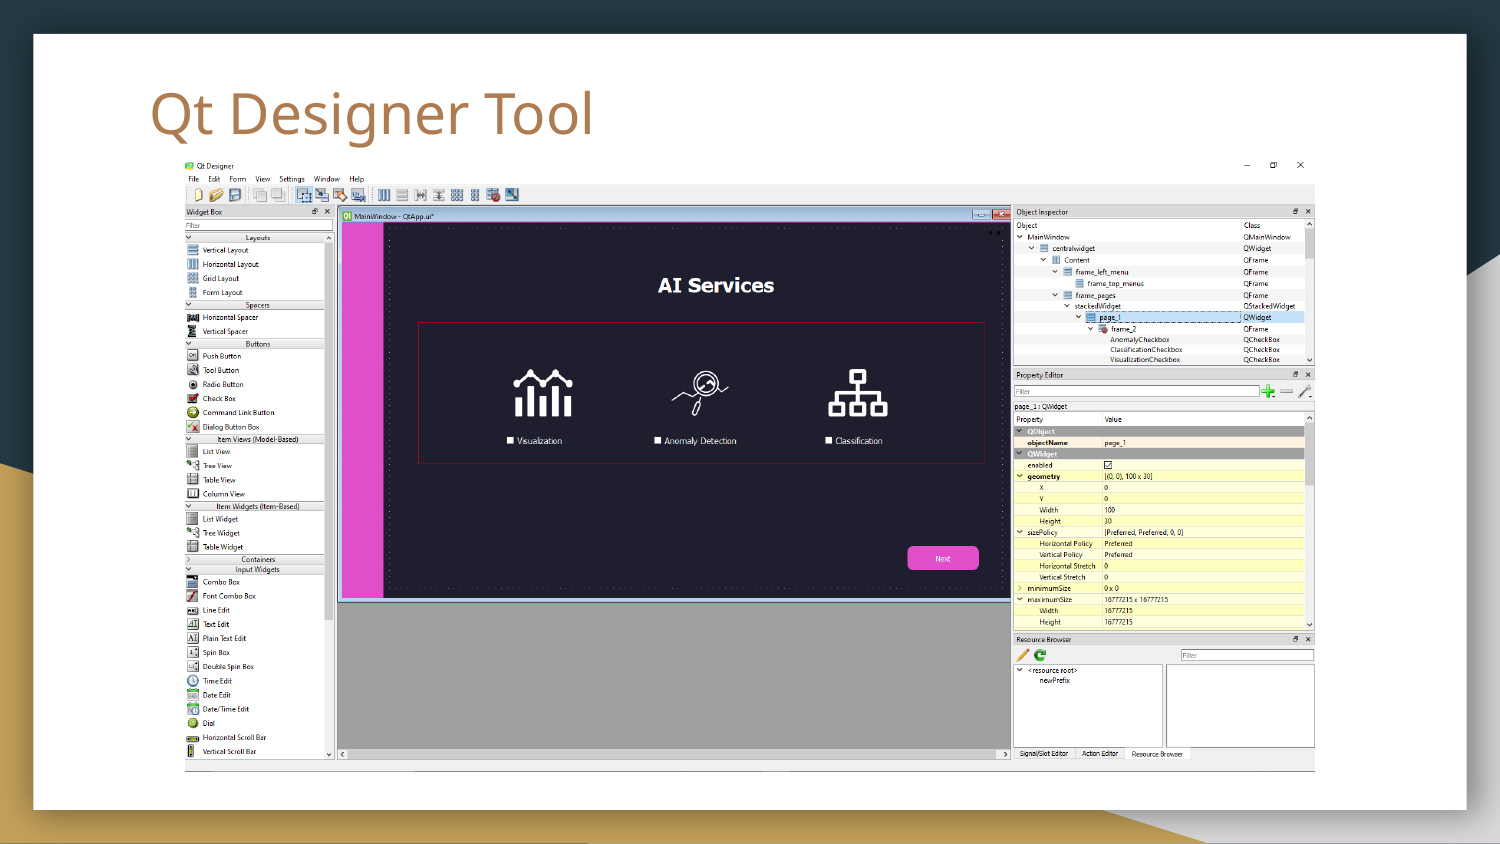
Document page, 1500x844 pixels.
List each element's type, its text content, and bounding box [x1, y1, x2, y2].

picture [185, 160, 1315, 772]
title Qt Designer Tool [134, 63, 1366, 162]
